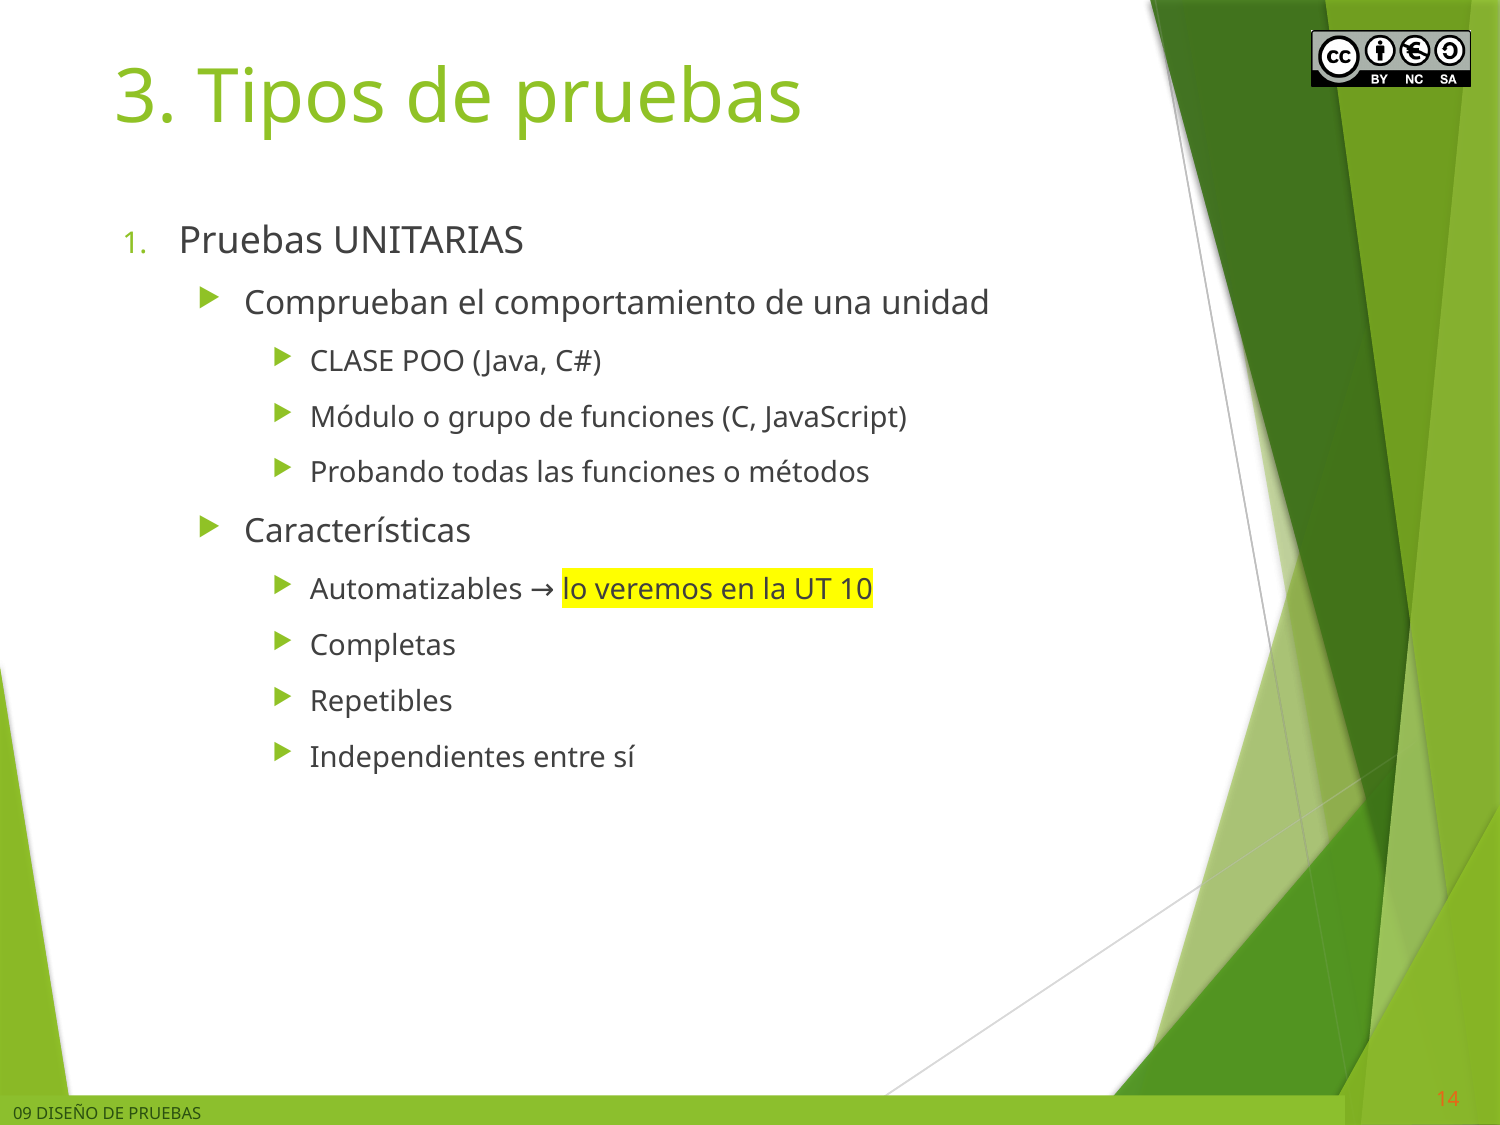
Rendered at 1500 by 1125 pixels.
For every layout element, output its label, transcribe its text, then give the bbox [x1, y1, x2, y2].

list Pruebas UNITARIAS Comprueban el comportamiento de una unidad CLASE POO (Java, C#) Módulo o grupo de funciones (C, JavaScript) Probando todas las funciones o métodos Características Automatizables → lo veremos en la UT 10 Completas Repetibles Independientes entre sí [107, 208, 1388, 965]
title 3. Tipos de pruebas [99, 39, 1235, 149]
picture [1311, 30, 1471, 87]
